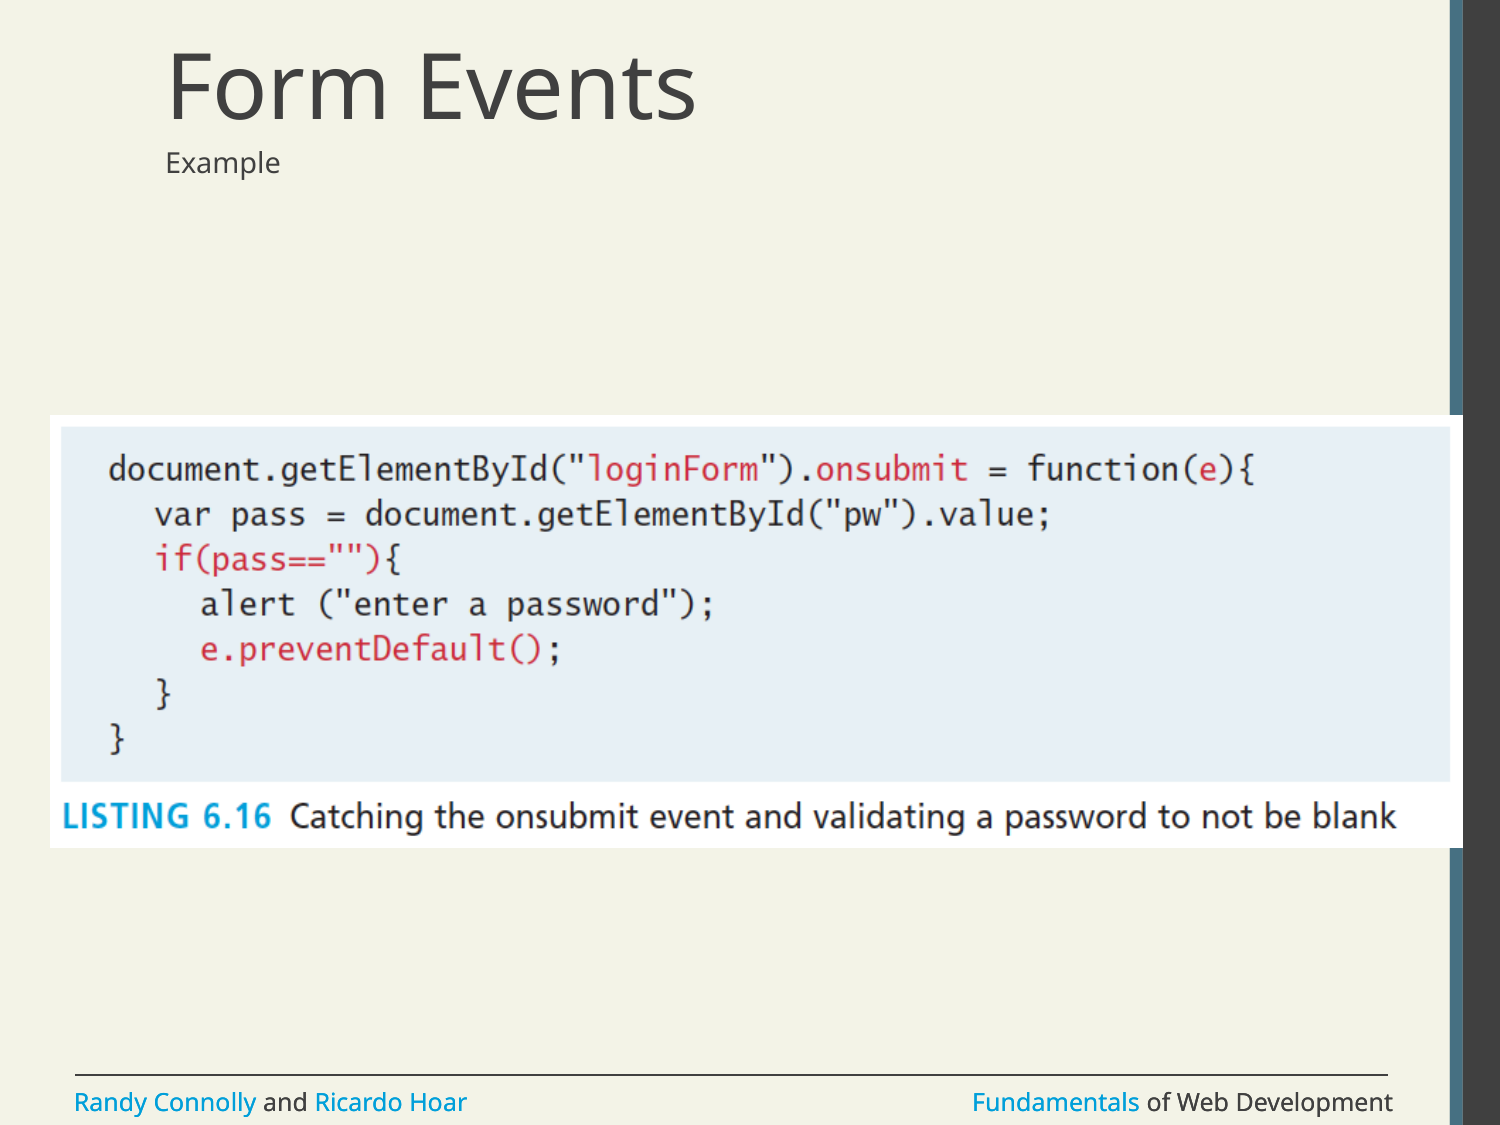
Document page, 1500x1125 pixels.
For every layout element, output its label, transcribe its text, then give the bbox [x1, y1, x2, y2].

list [49, 103, 1463, 1125]
title Form Events [150, 20, 1425, 102]
